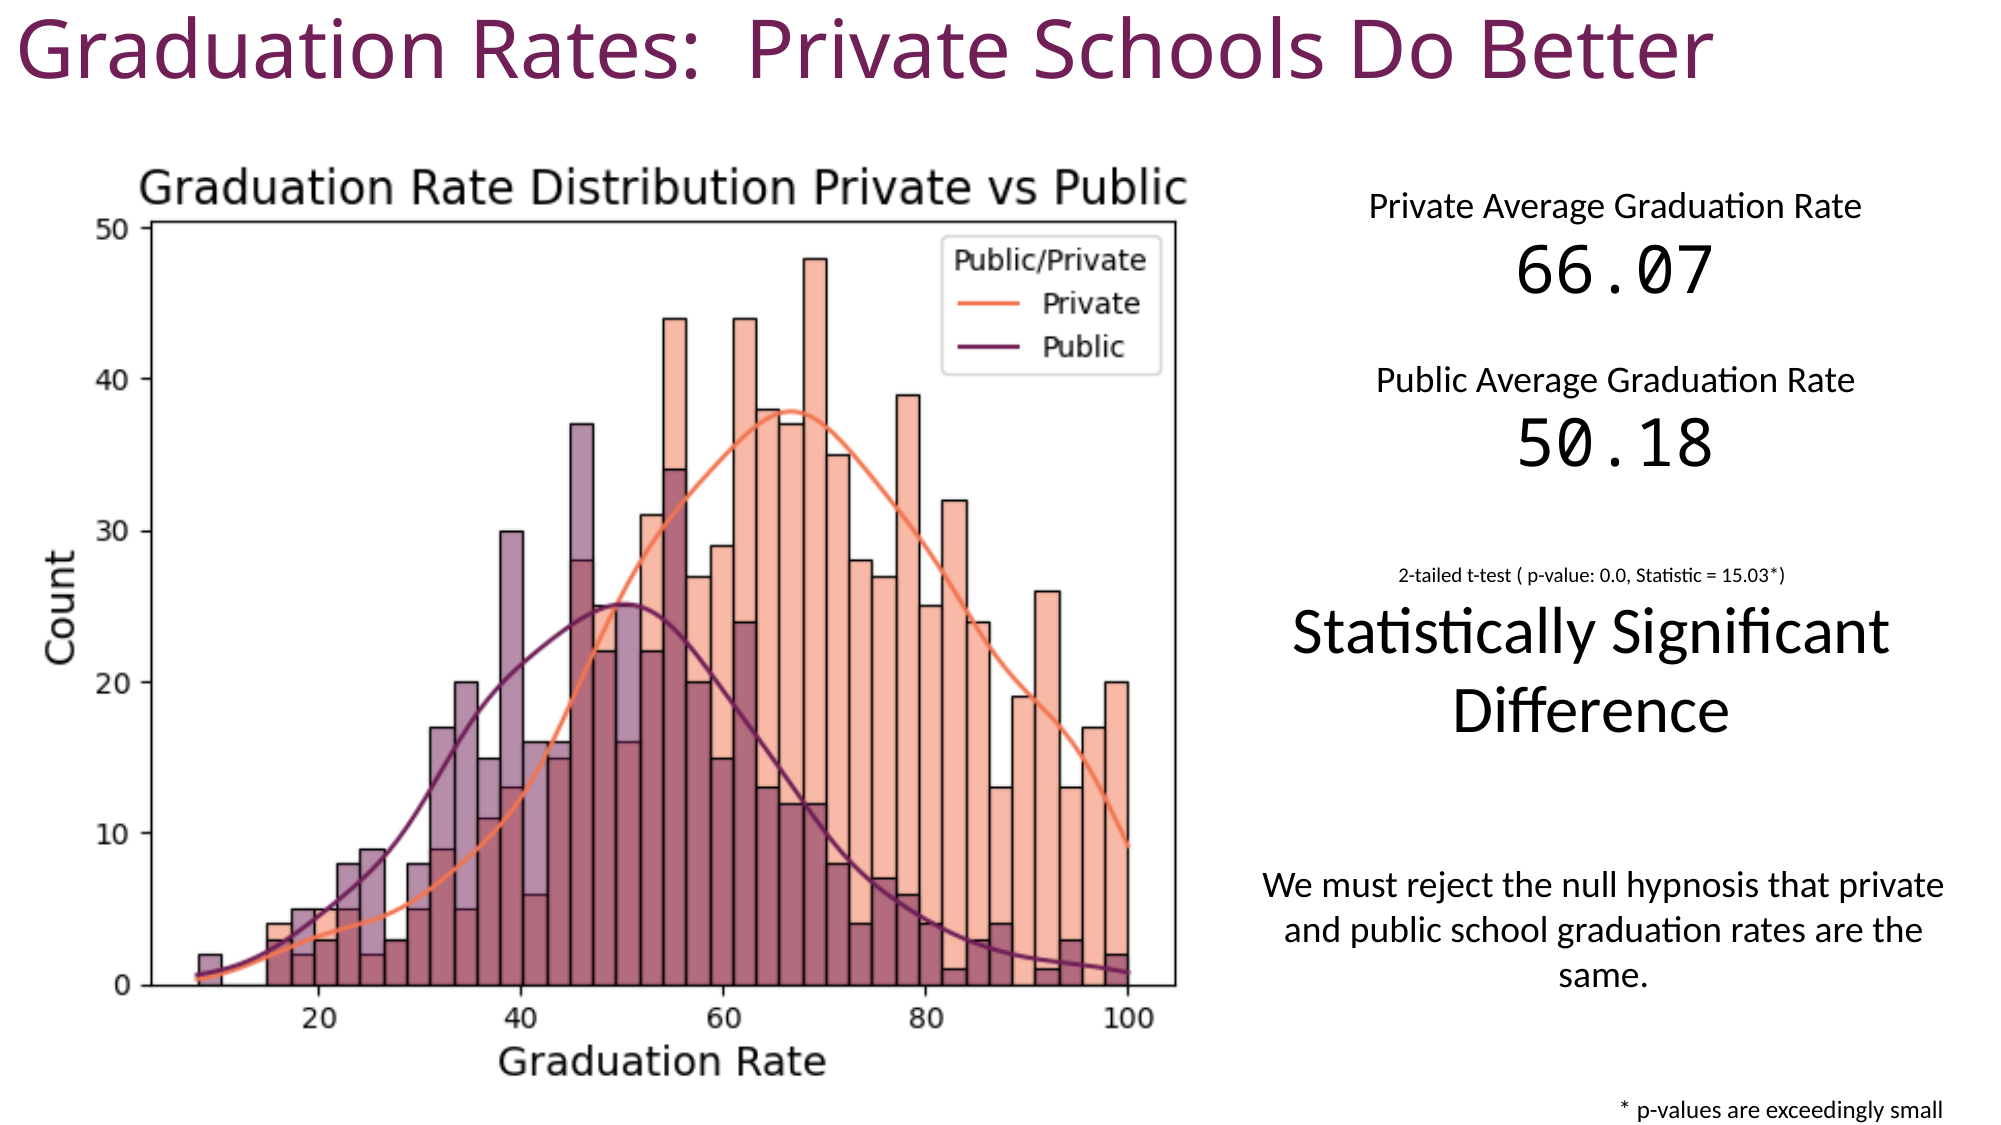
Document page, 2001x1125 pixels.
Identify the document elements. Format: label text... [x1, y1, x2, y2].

text_box Private Average Graduation Rate 66.07 [1231, 173, 2000, 314]
text_box * p-values are exceedingly small [1603, 1086, 2000, 1125]
text_box We must reject the null hypnosis that private and public school graduation rates are the same. [1219, 852, 1988, 1003]
title Graduation Rates: Private Schools Do Better [0, 0, 2000, 104]
text_box 2-tailed t-test ( p-value: 0.0, Statistic = 15.03*) Statistically Significant Difference [1208, 553, 1977, 754]
text_box Public Average Graduation Rate 50.18 [1231, 347, 2000, 488]
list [23, 147, 1208, 1105]
